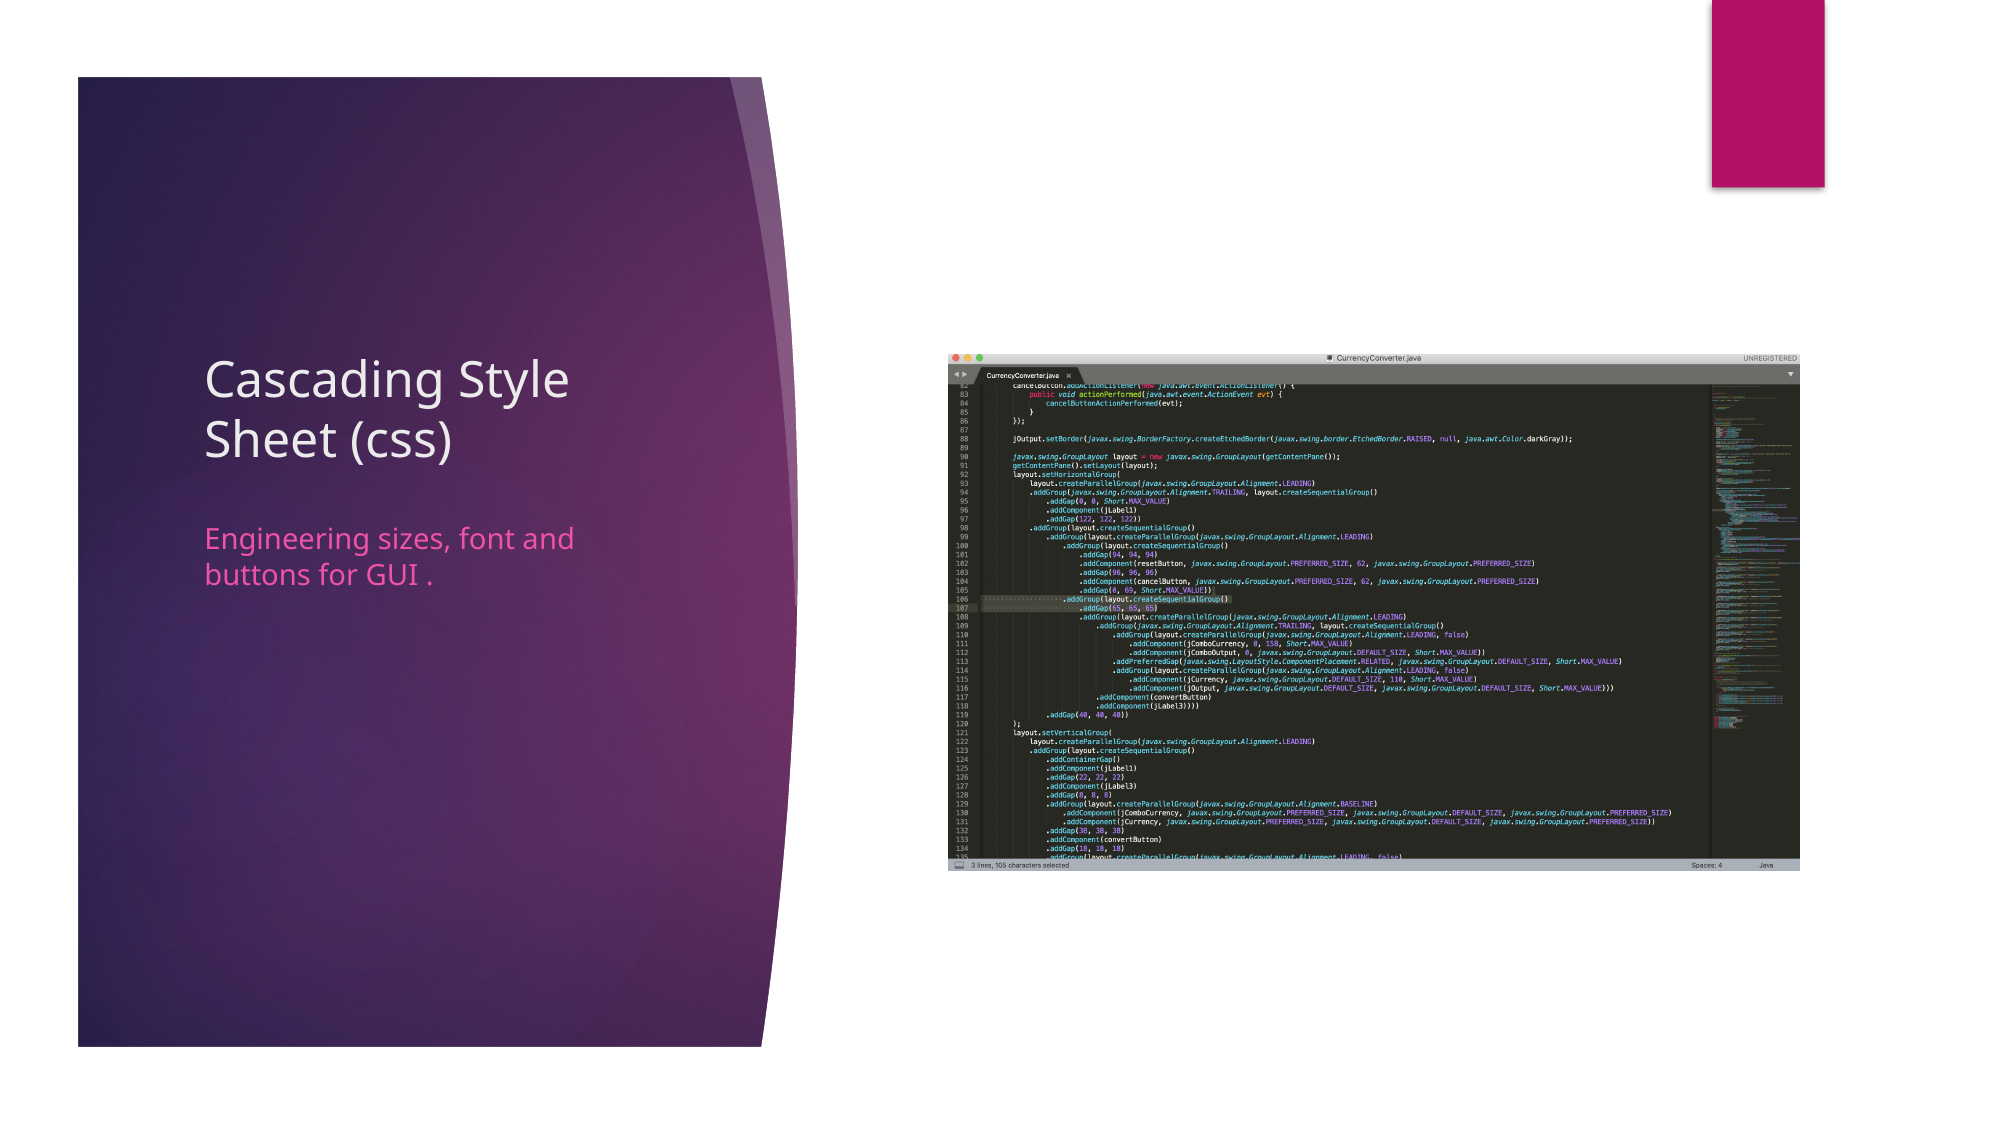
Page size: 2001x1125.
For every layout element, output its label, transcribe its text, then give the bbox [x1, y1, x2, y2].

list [948, 354, 1800, 871]
list Engineering sizes, font and buttons for GUI . [189, 513, 648, 989]
title Cascading Style Sheet (css) [189, 212, 648, 475]
